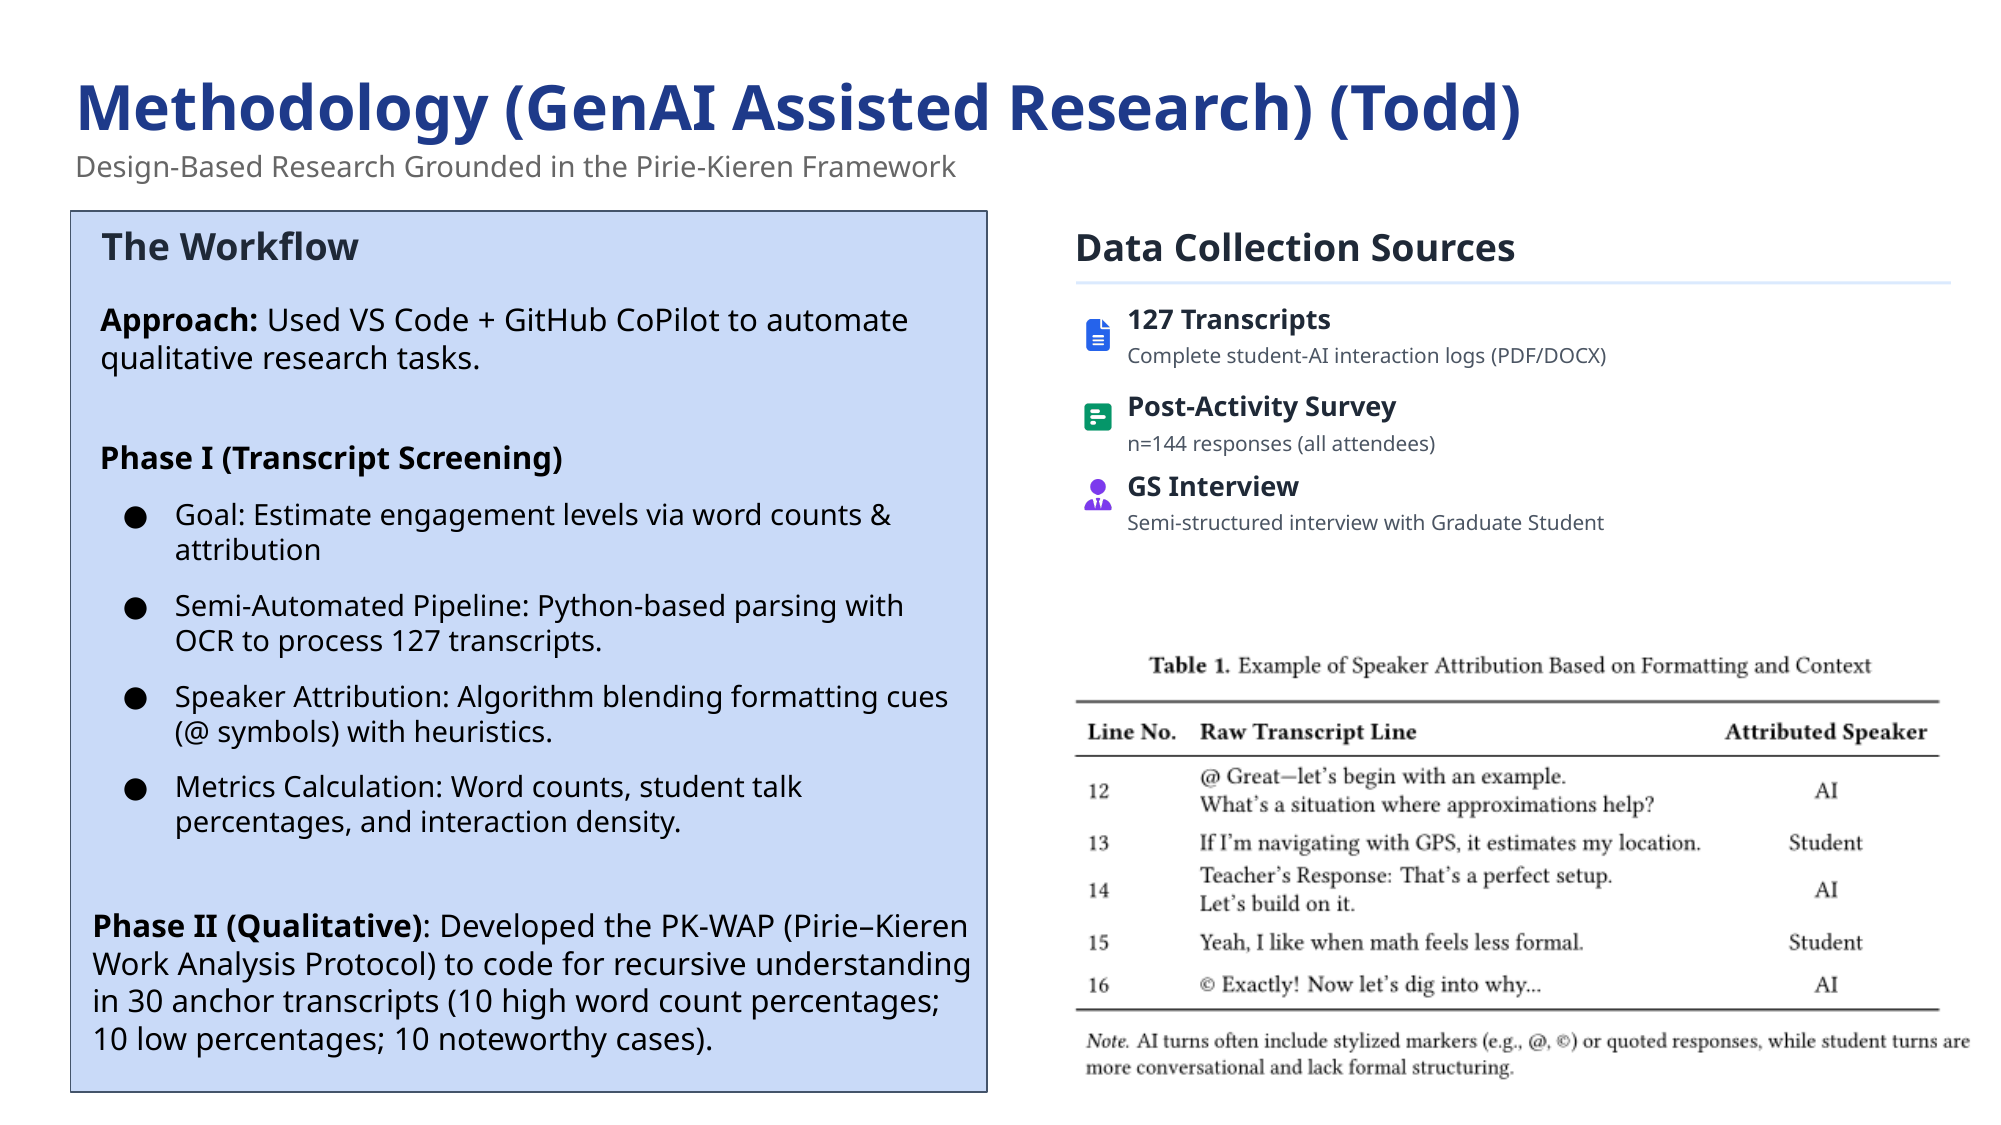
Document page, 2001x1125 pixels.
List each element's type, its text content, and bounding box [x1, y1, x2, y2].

picture [1037, 639, 2000, 1090]
picture [1086, 319, 1110, 351]
text_box Phase II (Qualitative): Developed the PK-WAP (Pirie–Kieren Work Analysis Protocol) to code for recursive understanding in 30 anchor transcripts (10 high word count percentages; 10 low percentages; 10 noteworthy cases). [92, 900, 984, 1063]
text_box Data Collection Sources [1060, 220, 1531, 273]
text_box Design-Based Research Grounded in the Pirie-Kieren Framework [75, 146, 1113, 185]
text_box [1076, 281, 1951, 285]
picture [1083, 478, 1113, 511]
text_box [70, 211, 988, 1092]
text_box Methodology (GenAI Assisted Research) (Todd) [74, 64, 1623, 147]
text_box The Workflow [101, 220, 438, 271]
text_box Approach: Used VS Code + GitHub CoPilot to automate qualitative research tasks. [100, 300, 976, 376]
picture [1083, 401, 1113, 433]
text_box 127 Transcripts [1127, 299, 1363, 338]
text_box n=144 responses (all attendees) [1127, 427, 1468, 458]
text_box Complete student-AI interaction logs (PDF/DOCX) [1127, 340, 1644, 371]
text_box Post-Activity Survey [1127, 387, 1430, 425]
text_box Phase I (Transcript Screening) Goal: Estimate engagement levels via word counts & attribution Semi-Automated Pipeline: Python-based parsing with OCR to process 127 transcripts. Speaker Attribution: Algorithm blending formatting cues (@ symbols) with heuristics. Metrics Calculation: Word counts, student talk percentages, and interaction density. [99, 458, 951, 848]
text_box GS Interview [1127, 466, 1332, 504]
text_box Semi-structured interview with Graduate Student [1127, 507, 1652, 537]
